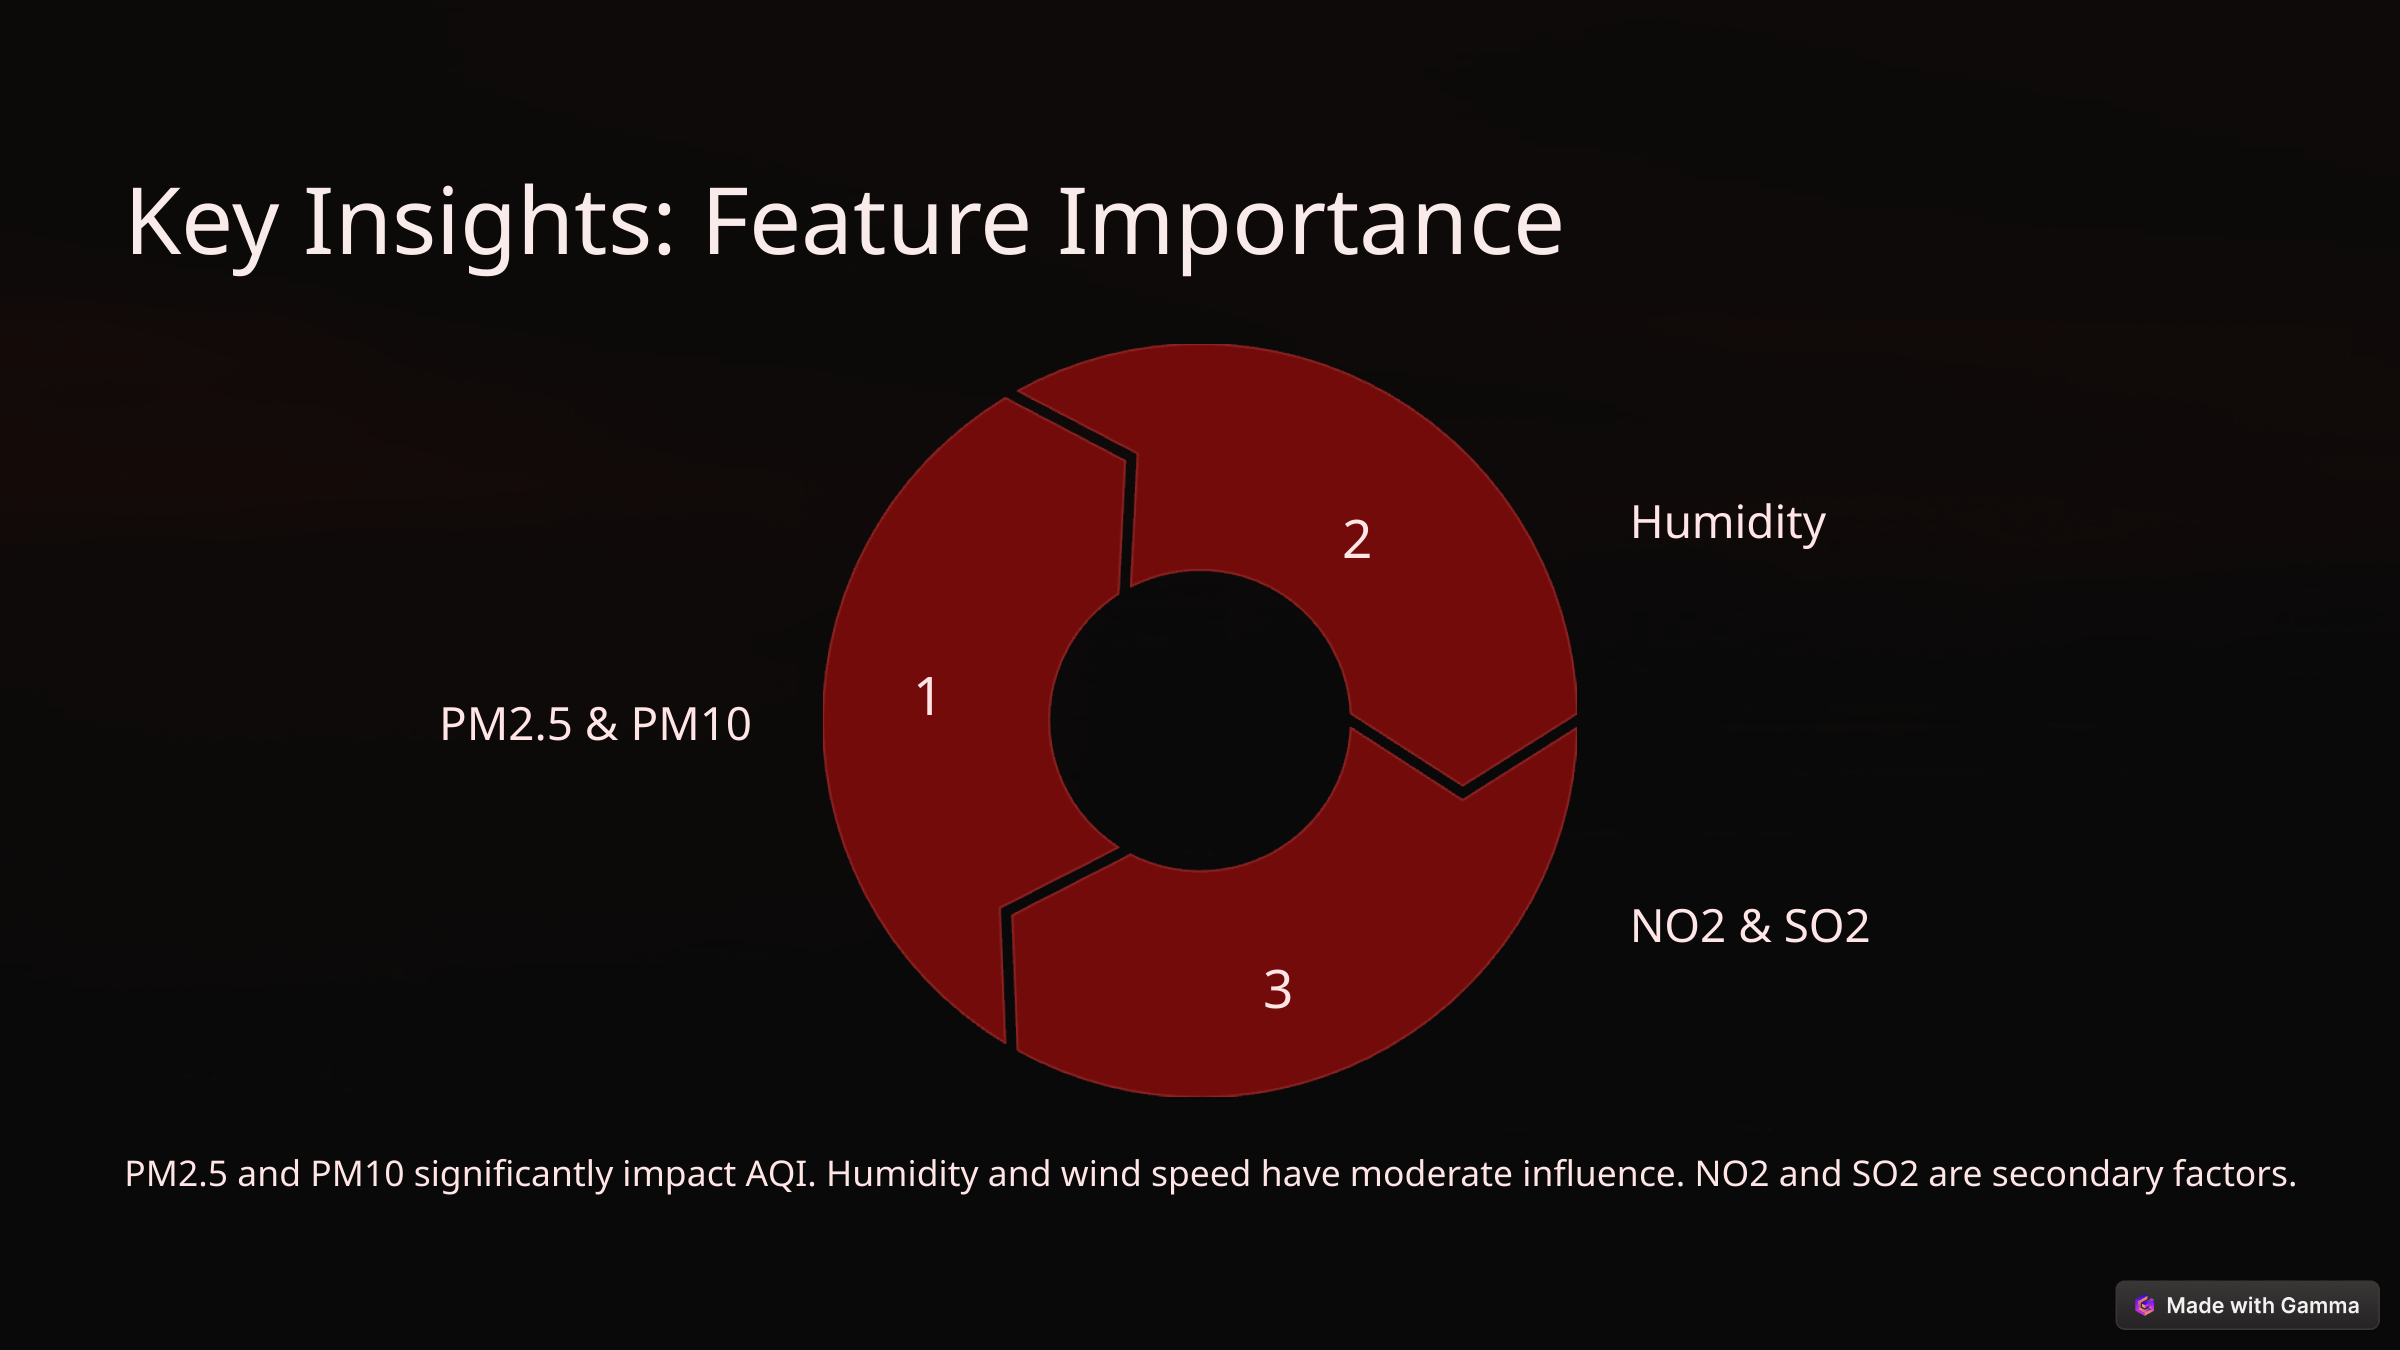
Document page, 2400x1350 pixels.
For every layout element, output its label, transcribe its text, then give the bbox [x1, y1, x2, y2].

text_box PM2.5 & PM10 [284, 691, 753, 750]
text_box PM2.5 and PM10 significantly impact AQI. Humidity and wind speed have moderate influence. NO2 and SO2 are secondary factors. [124, 1136, 2276, 1194]
text_box NO2 & SO2 [1629, 892, 2098, 952]
picture [823, 344, 1577, 1097]
text_box Humidity [1629, 489, 2098, 549]
picture [2106, 1271, 2389, 1339]
text_box Key Insights: Feature Importance [124, 156, 2005, 273]
